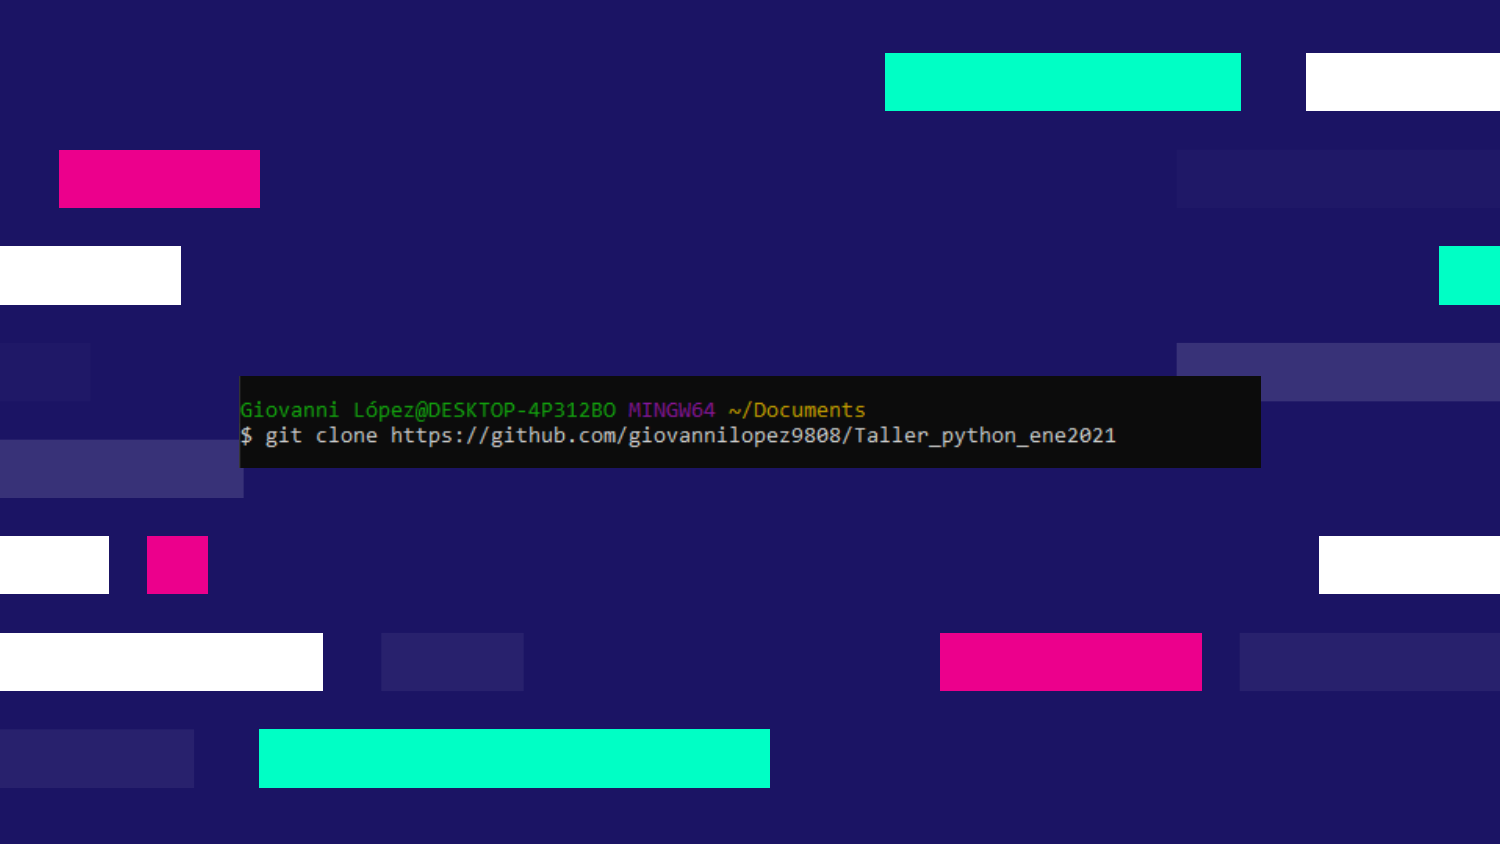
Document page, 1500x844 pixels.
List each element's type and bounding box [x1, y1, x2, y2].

picture [239, 376, 1261, 468]
